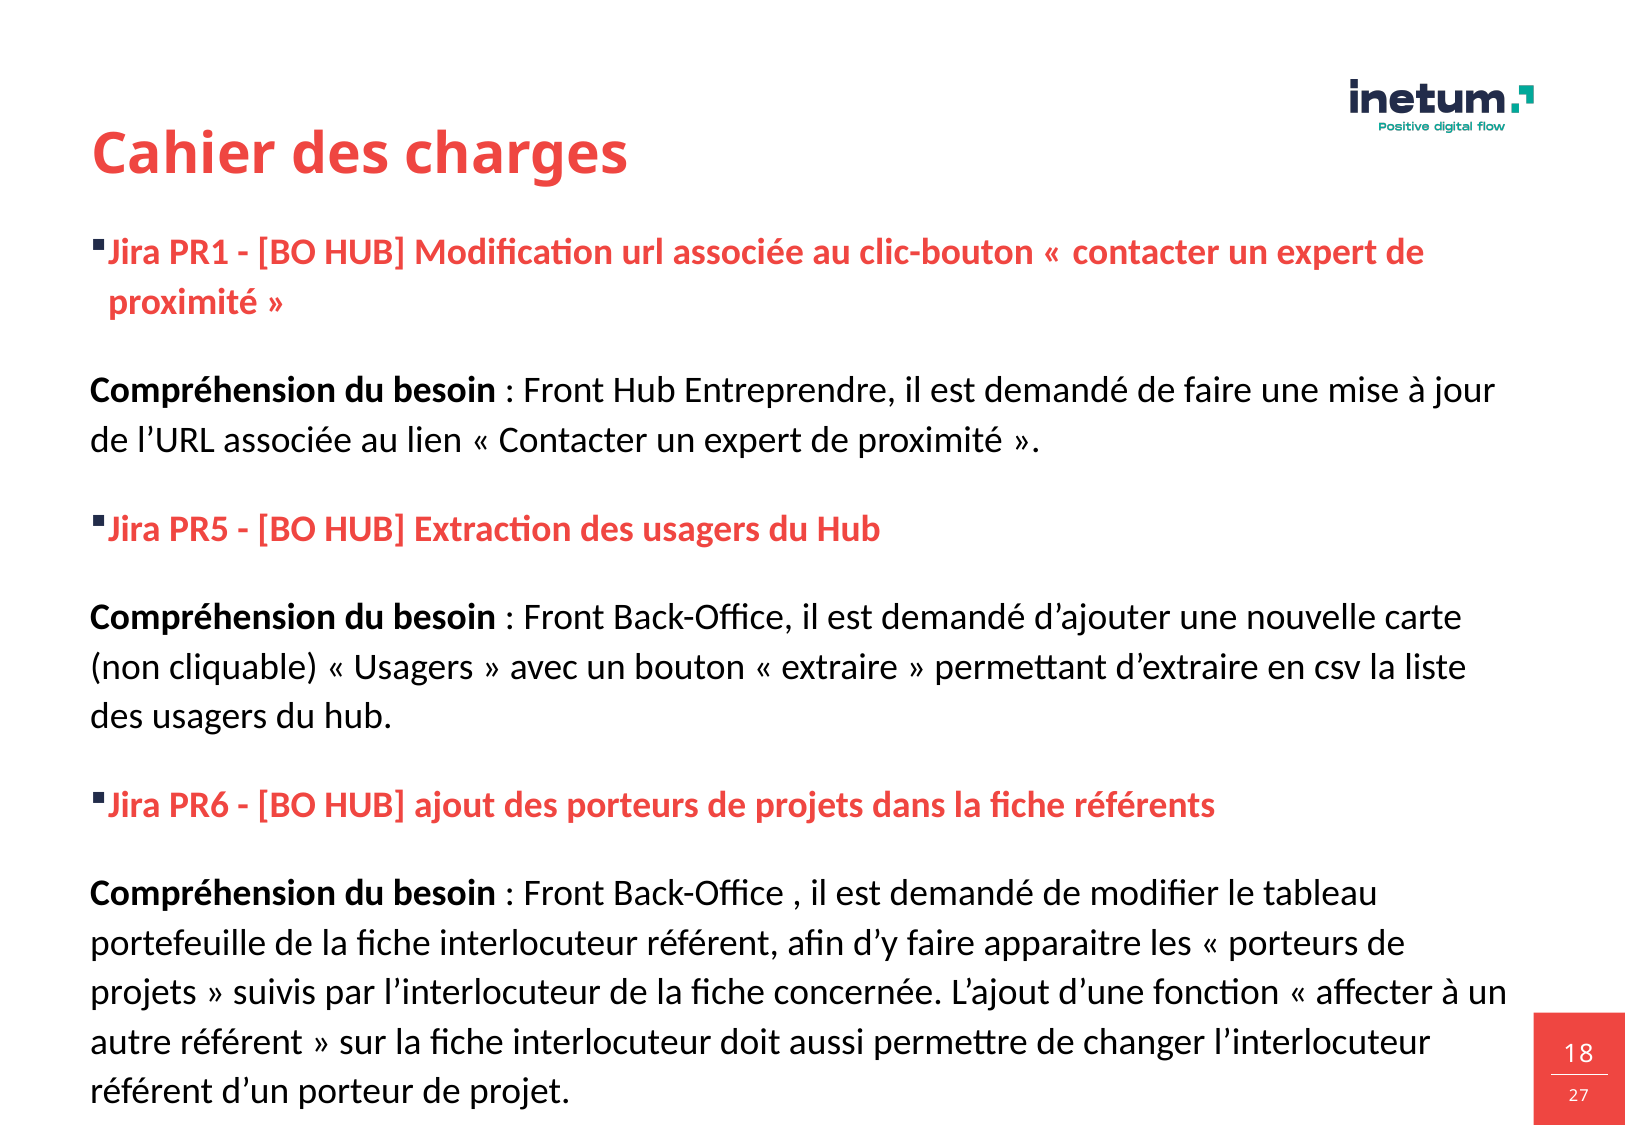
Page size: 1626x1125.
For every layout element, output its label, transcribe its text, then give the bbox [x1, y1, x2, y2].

picture [1350, 79, 1534, 133]
title Cahier des charges [90, 114, 1331, 187]
list Jira PR1 - [BO HUB] Modification url associée au clic-bouton « contacter un expert de proximité » Compréhension du besoin : Front Hub Entreprendre, il est demandé de faire une mise à jour de l’URL associée au lien « Contacter un expert de proximité ». Jira PR5 - [BO HUB] Extraction des usagers du Hub Compréhension du besoin : Front Back-Office, il est demandé d’ajouter une nouvelle carte (non cliquable) « Usagers » avec un bouton « extraire » permettant d’extraire en csv la liste des usagers du hub. Jira PR6 - [BO HUB] ajout des porteurs de projets dans la fiche référents Compréhension du besoin : Front Back-Office , il est demandé de modifier le tableau portefeuille de la fiche interlocuteur référent, afin d’y faire apparaitre les « porteurs de projets » suivis par l’interlocuteur de la fiche concernée. L’ajout d’une fonction « affecter à un autre référent » sur la fiche interlocuteur doit aussi permettre de changer l’interlocuteur référent d’un porteur de projet. [90, 205, 1517, 1121]
